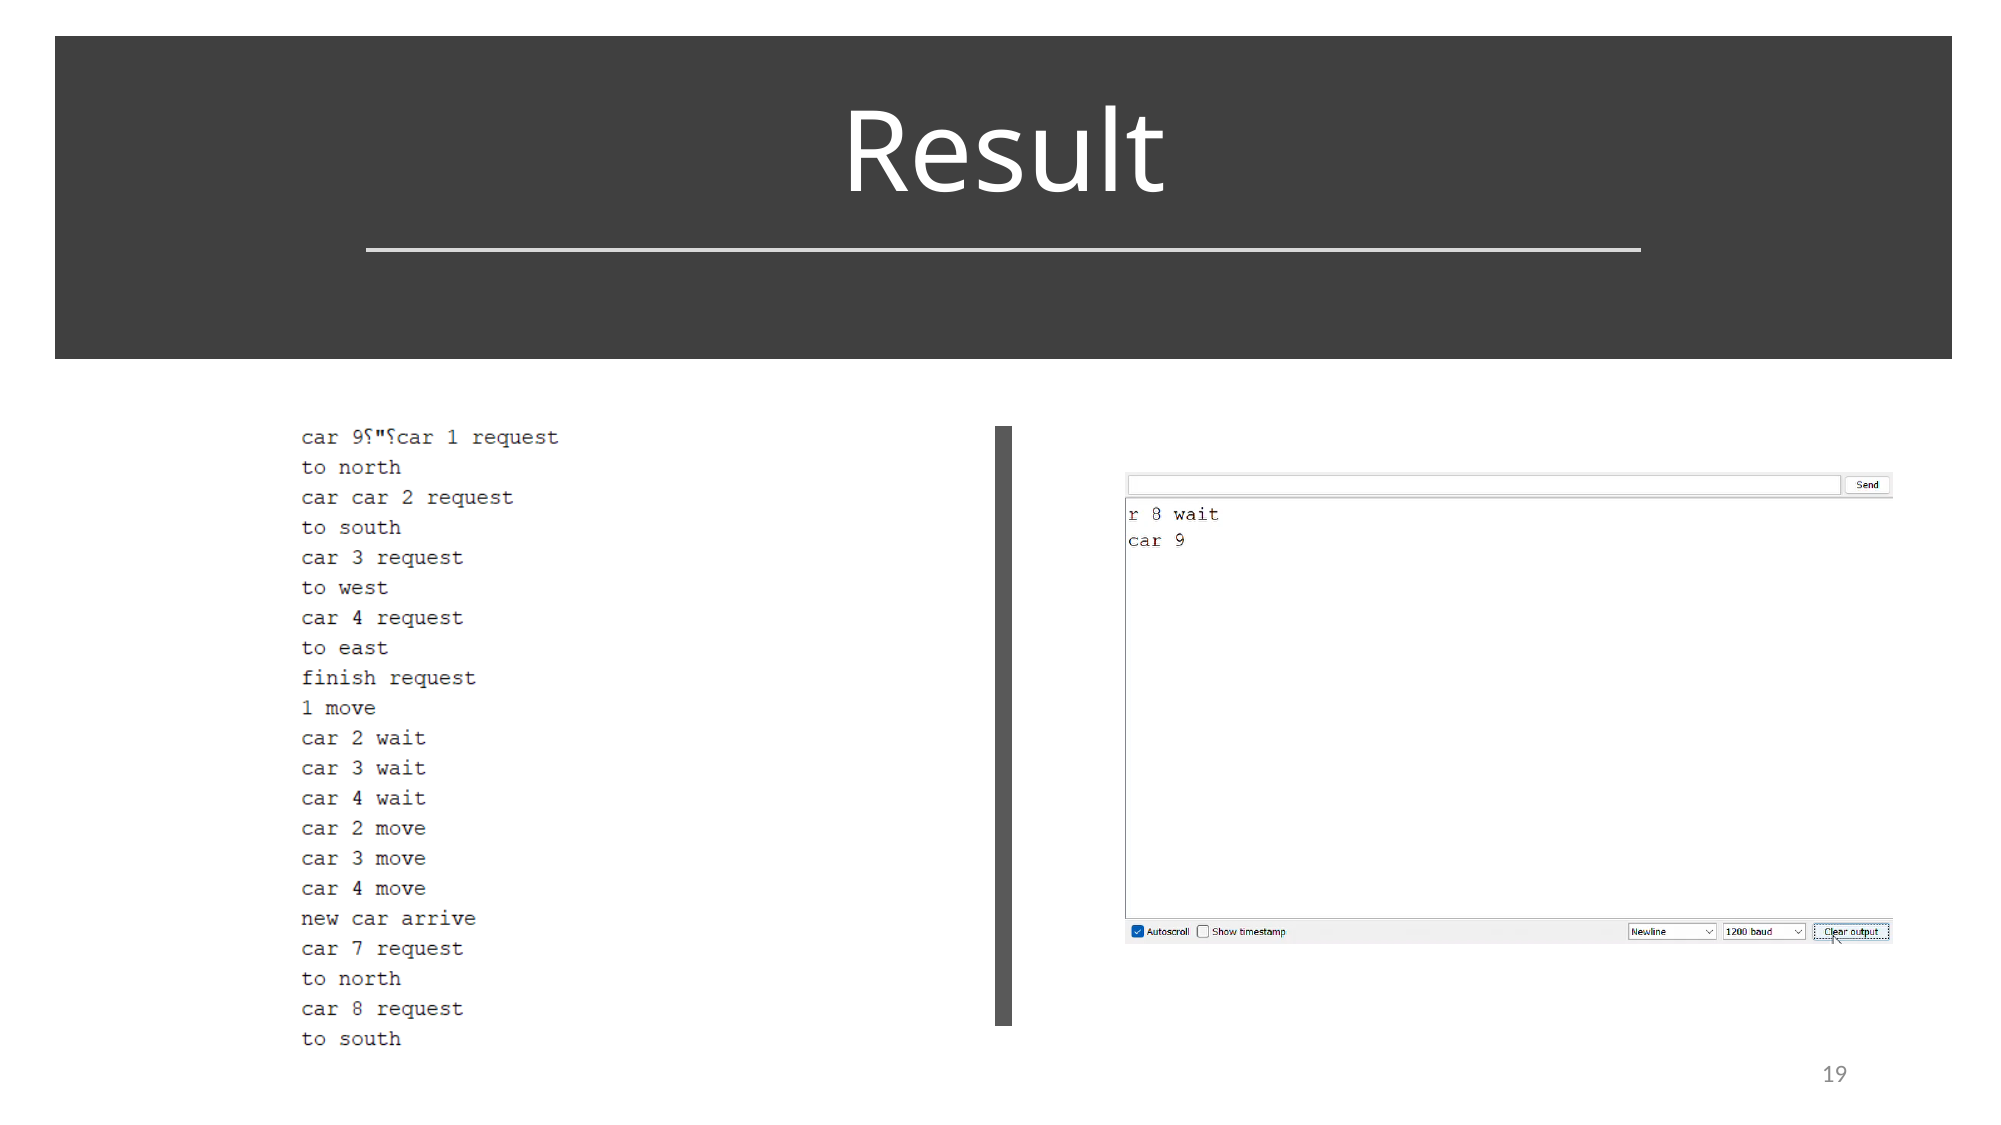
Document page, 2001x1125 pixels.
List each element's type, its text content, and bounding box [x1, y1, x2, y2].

slide_number 19 [1412, 1042, 1863, 1103]
picture [300, 425, 622, 1054]
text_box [1124, 471, 1894, 945]
text_box [64, 45, 1942, 350]
title Result [89, 71, 1917, 224]
